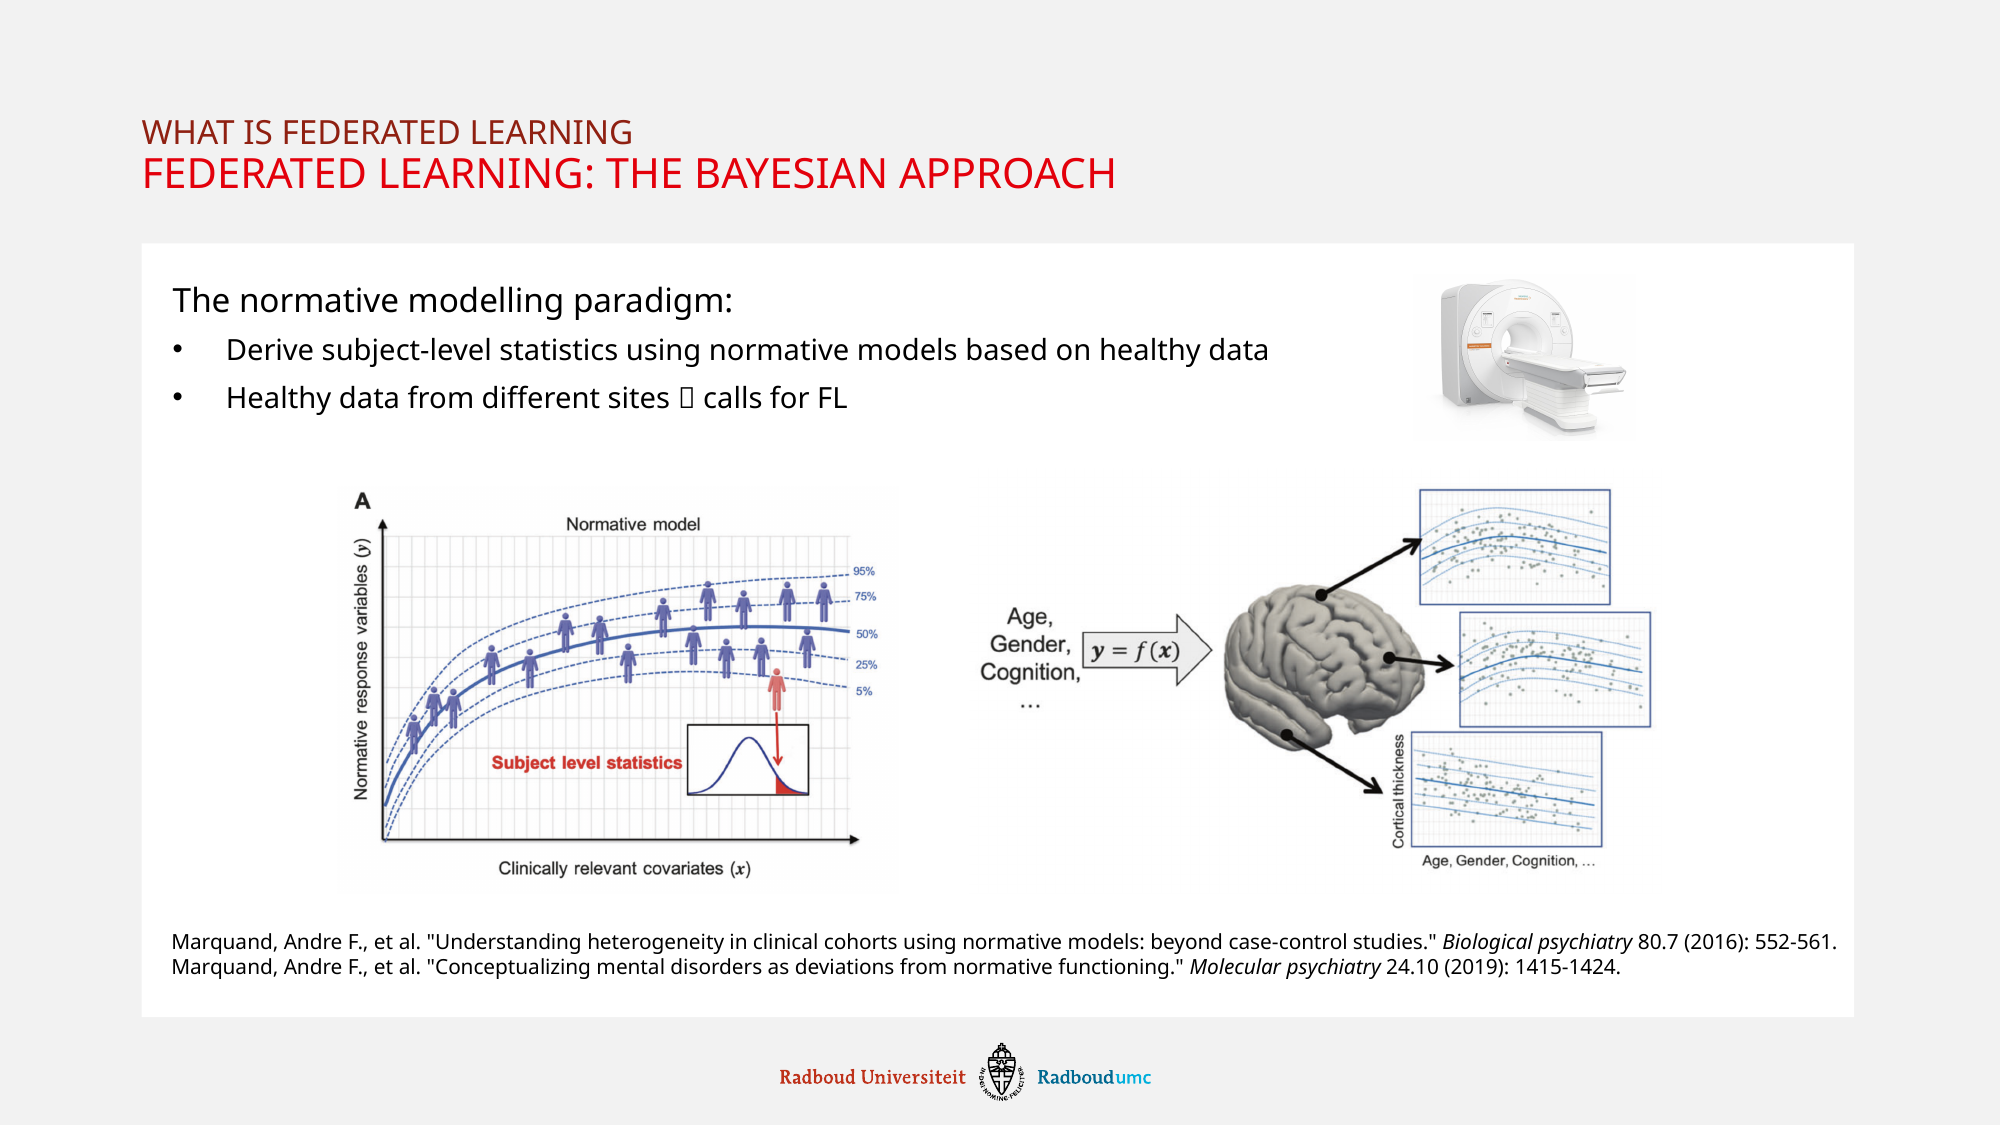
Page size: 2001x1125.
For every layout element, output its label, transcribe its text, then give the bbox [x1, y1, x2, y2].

picture [337, 485, 899, 895]
text_box Marquand, Andre F., et al. "Understanding heterogeneity in clinical cohorts using normative models: beyond case-control studies." Biological psychiatry 80.7 (2016): 552-561. Marquand, Andre F., et al. "Conceptualizing mental disorders as deviations from normative functioning." Molecular psychiatry 24.10 (2019): 1415-1424. [171, 928, 1884, 1024]
title Federated learning: the bayesian approach [141, 147, 1855, 195]
picture [969, 468, 1663, 895]
picture [1413, 273, 1636, 441]
list What is federated learning [141, 111, 1859, 147]
list The normative modelling paradigm: Derive subject-level statistics using normative models based on healthy data Healthy data from different sites  calls for FL [172, 278, 1827, 928]
